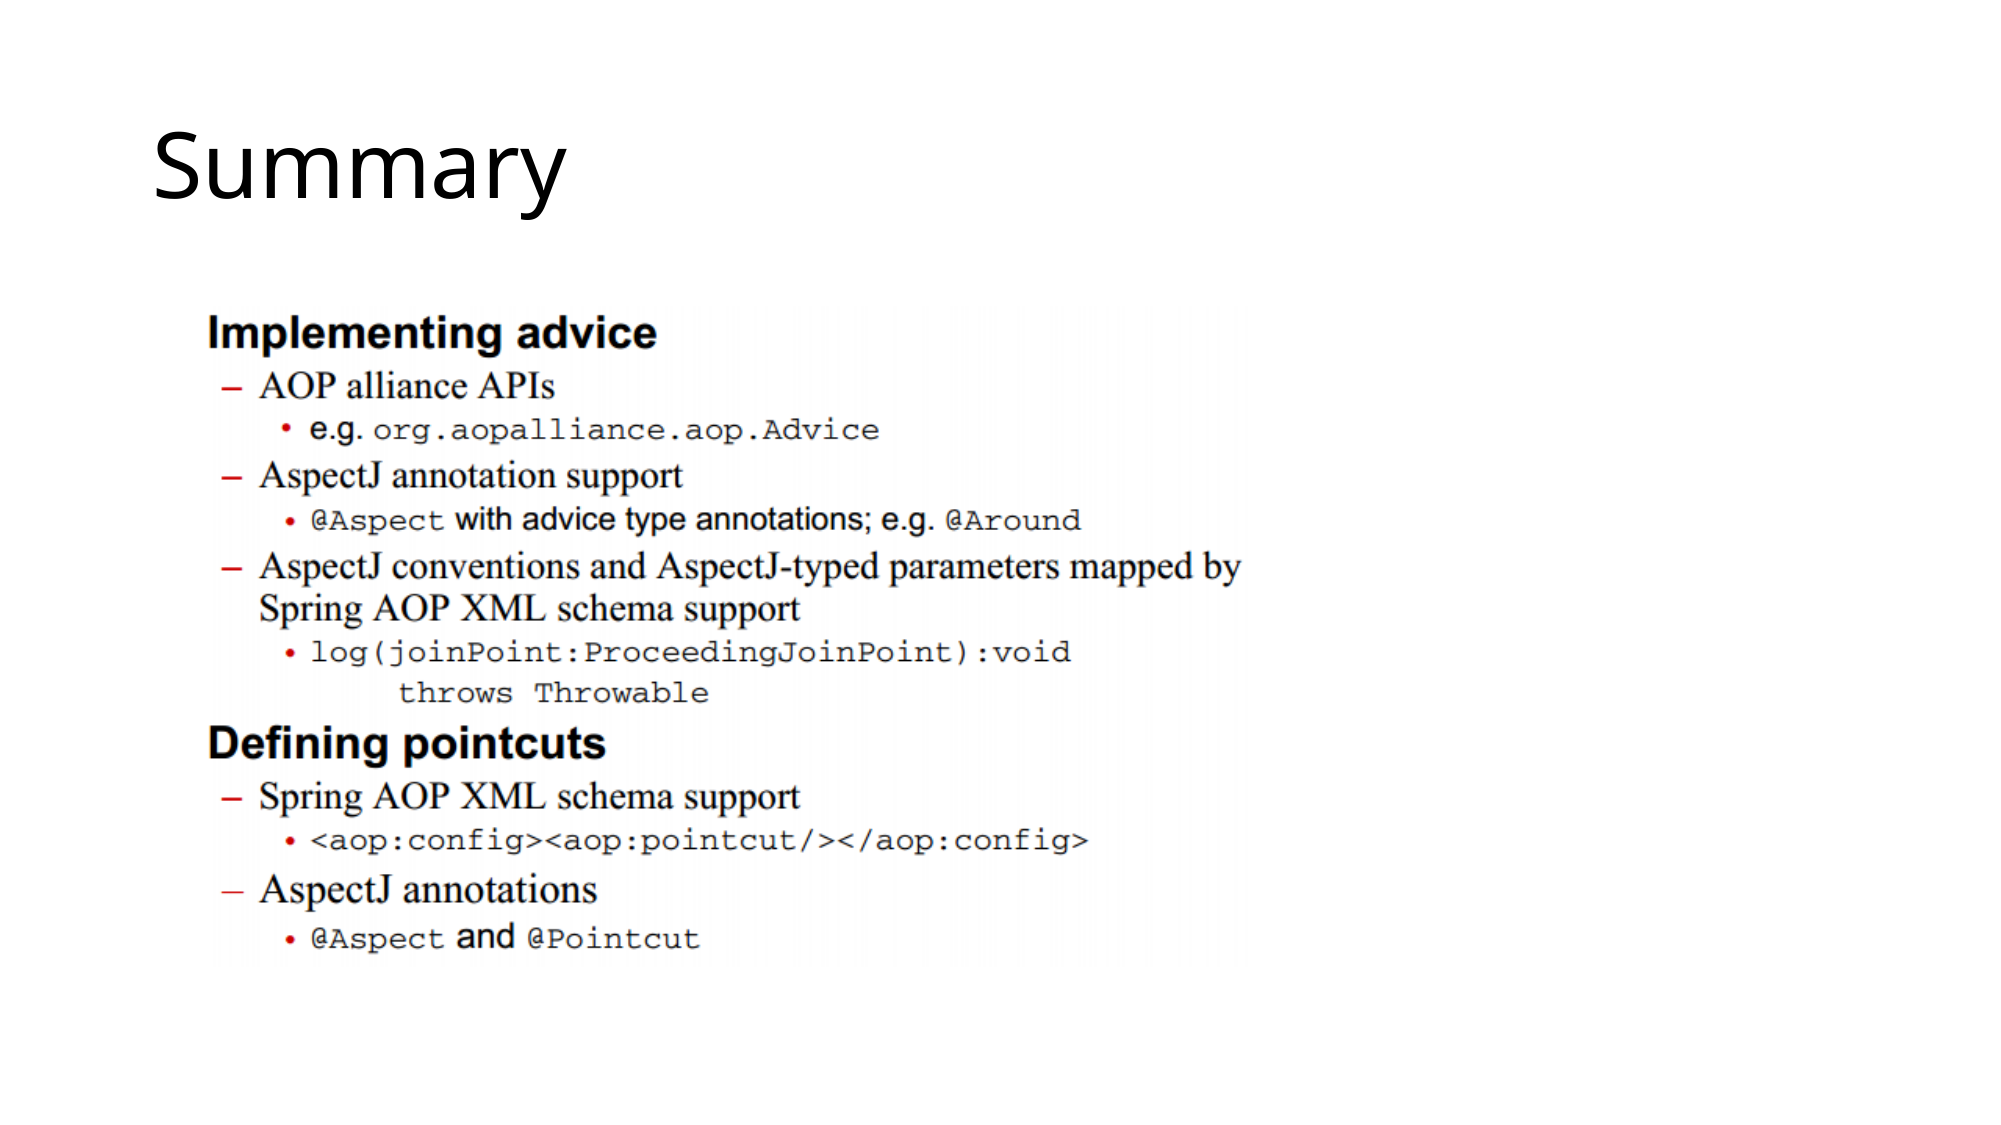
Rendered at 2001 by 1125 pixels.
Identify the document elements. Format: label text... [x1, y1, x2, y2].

title Summary [137, 59, 1863, 278]
picture [200, 306, 1248, 967]
